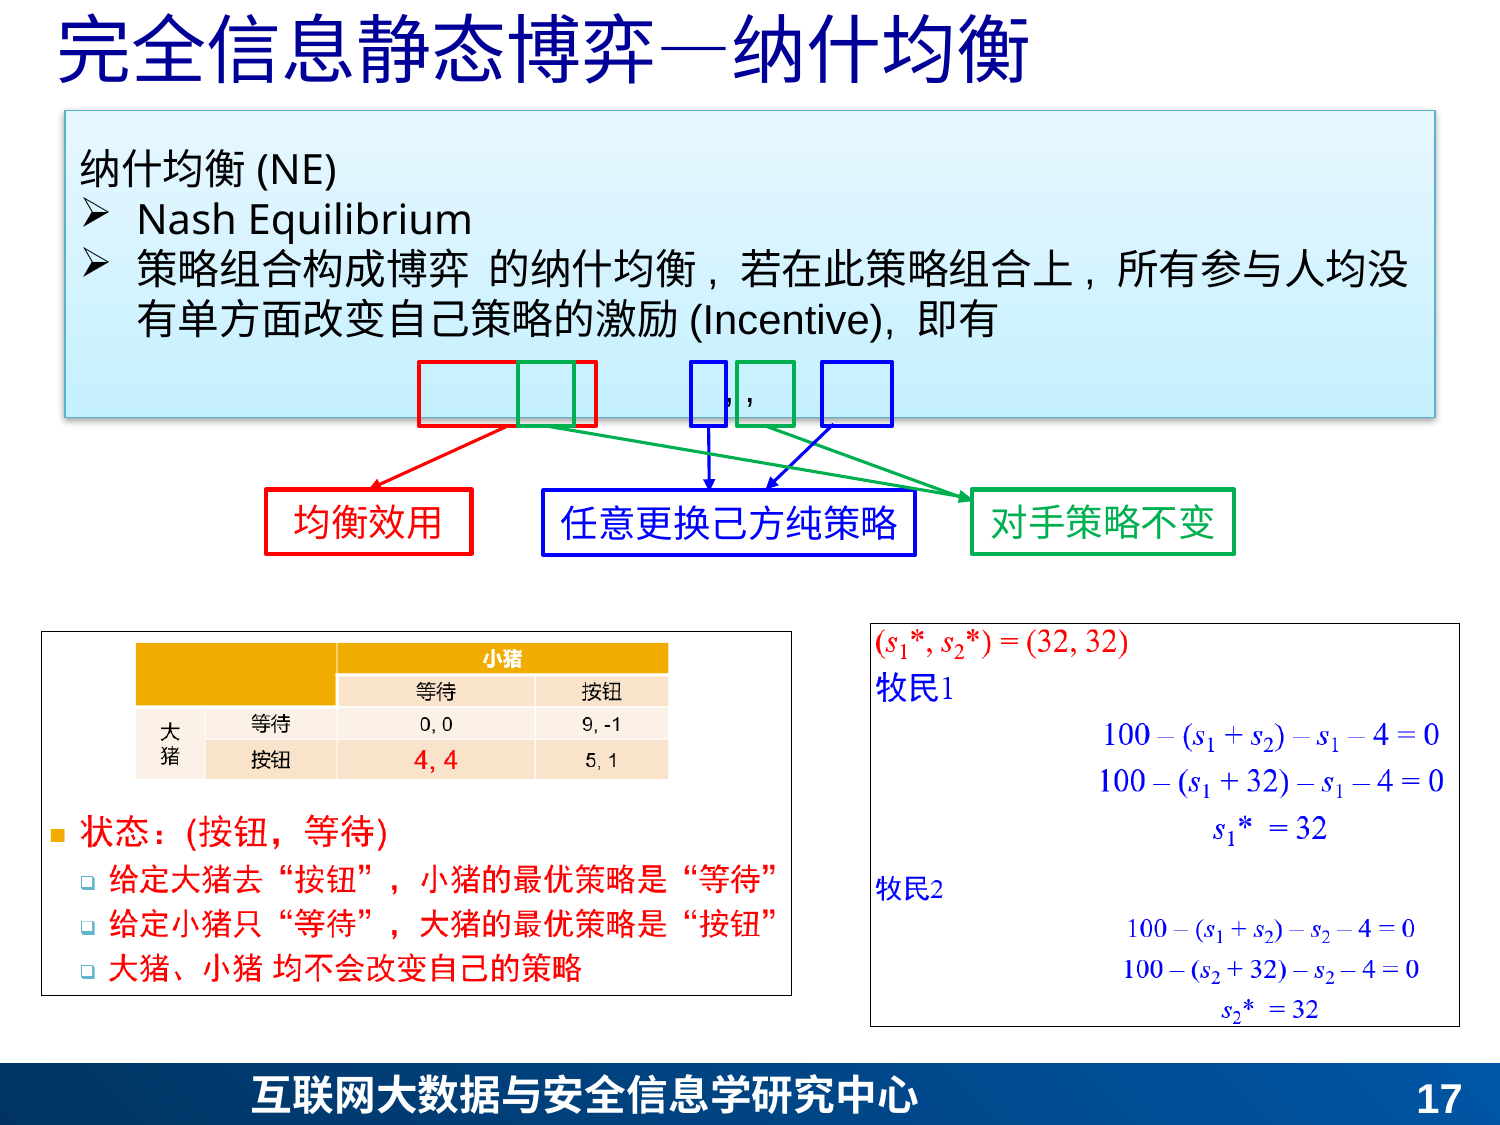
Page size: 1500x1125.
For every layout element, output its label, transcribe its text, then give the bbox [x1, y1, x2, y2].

slide_number 16 [1127, 1063, 1479, 1125]
picture [41, 631, 792, 997]
text_box [576, 360, 598, 424]
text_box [368, 425, 509, 490]
text_box [516, 360, 576, 428]
text_box [735, 360, 796, 424]
text_box 对手策略不变 [970, 487, 1236, 556]
text_box [417, 360, 516, 428]
text_box 均衡效用 [264, 487, 474, 556]
text_box [820, 360, 894, 423]
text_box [545, 425, 972, 499]
text_box [689, 360, 728, 424]
text_box 任意更换己方纯策略 [541, 502, 917, 557]
picture [869, 623, 1461, 1028]
title 完全信息静态博弈—纳什均衡 [41, 0, 1500, 114]
